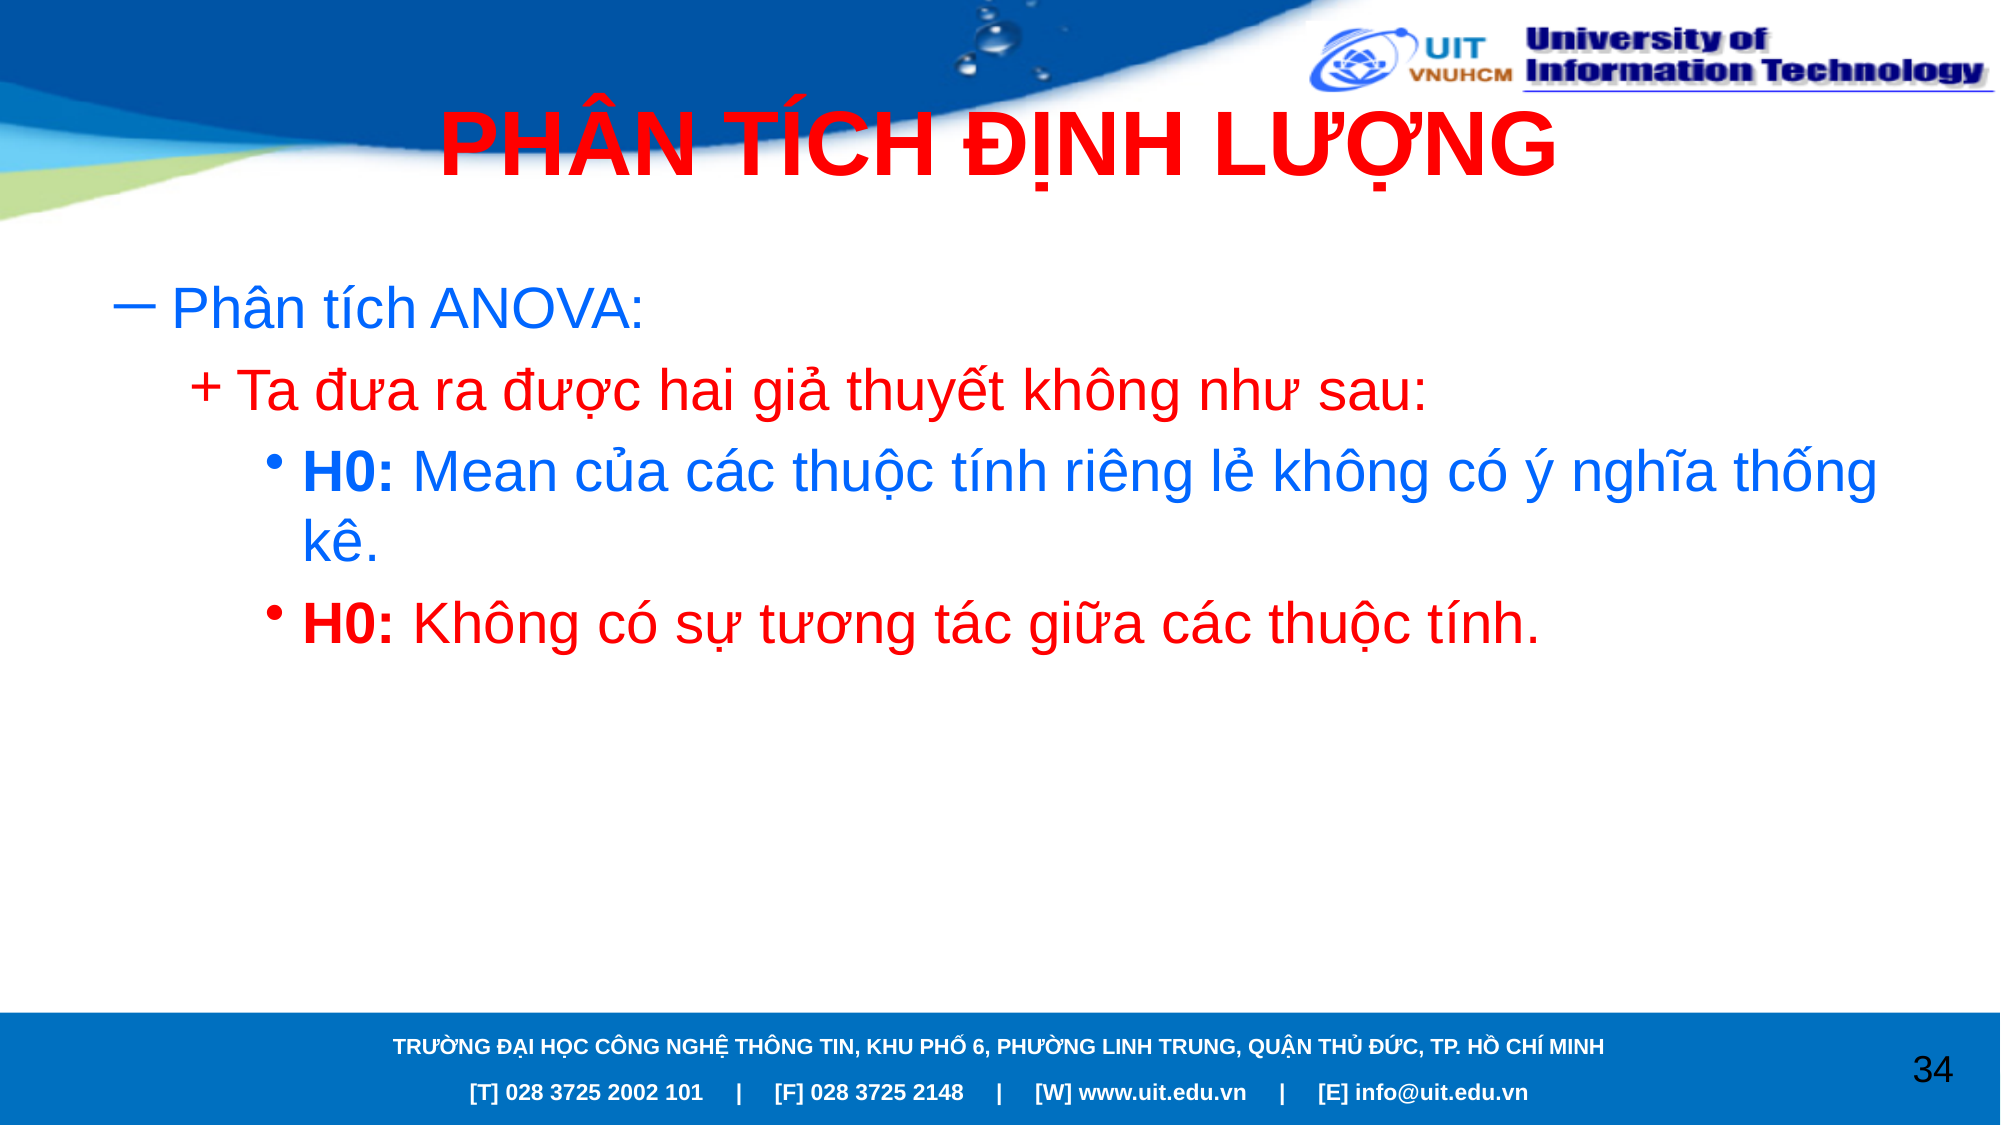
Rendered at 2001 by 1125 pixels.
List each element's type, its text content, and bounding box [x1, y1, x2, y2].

picture [0, 0, 2001, 1125]
list Phân tích ANOVA: Ta đưa ra được hai giả thuyết không như sau: H0: Mean của các thuộc tính riêng lẻ không có ý nghĩa thống kê. H0: Không có sự tương tác giữa các thuộc tính. [99, 262, 1900, 1005]
title PHÂN TÍCH ĐỊNH LƯỢNG [99, 45, 1900, 233]
